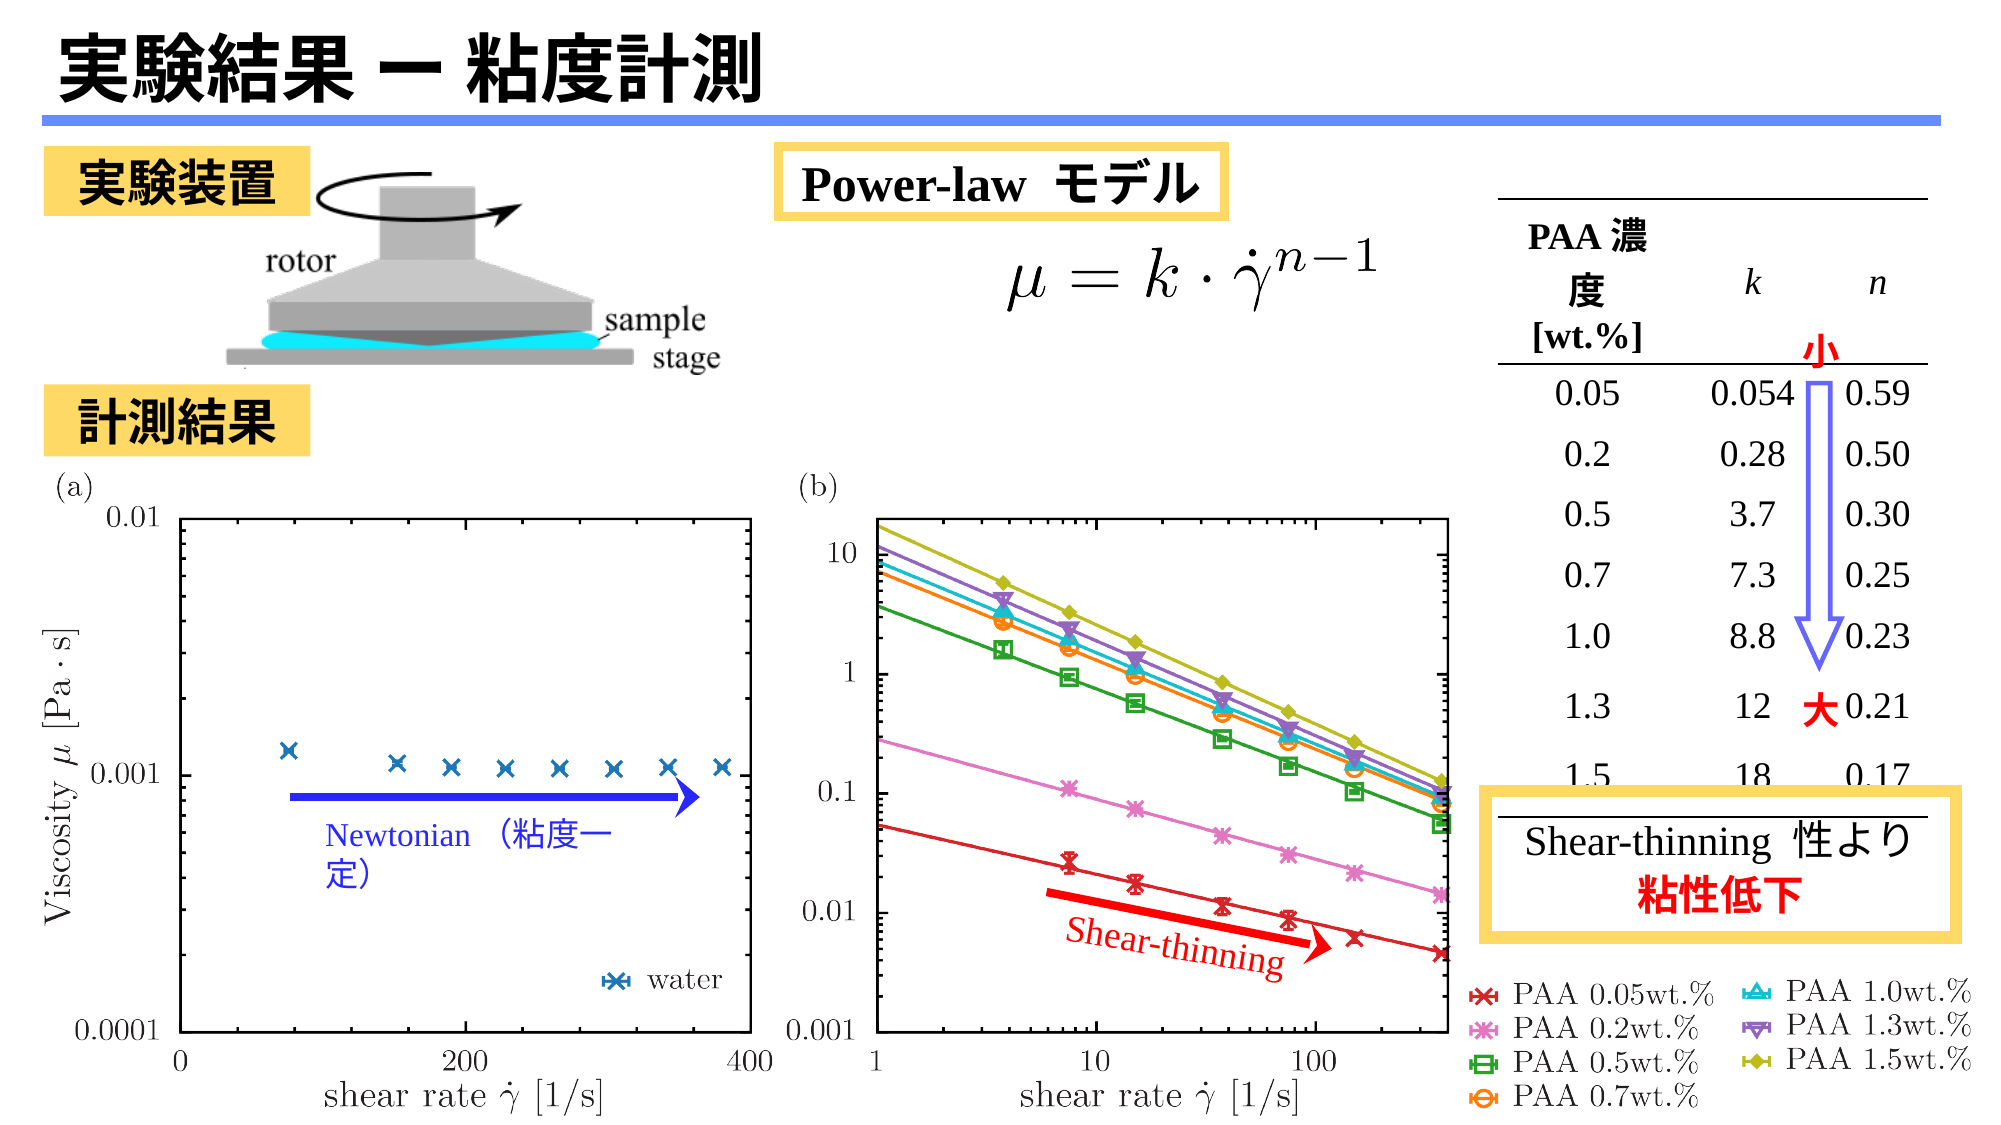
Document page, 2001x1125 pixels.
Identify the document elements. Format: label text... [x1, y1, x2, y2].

table_cell 0.7 [1498, 547, 1678, 608]
text_box 計測結果 [43, 383, 311, 457]
text_box Shear-thinning 性より 粘性低下 [1484, 790, 1957, 939]
table_cell 0.054 [1678, 365, 1828, 425]
text_box 実験装置 [43, 145, 311, 217]
table_cell 1.3 [1498, 677, 1678, 747]
table_cell 18 [1678, 747, 1828, 790]
picture [1006, 238, 1376, 312]
table_cell 12 [1678, 677, 1828, 747]
table_cell 0.23 [1828, 608, 1928, 677]
table_cell 7.3 [1678, 547, 1807, 608]
table_cell 0.21 [1828, 677, 1928, 747]
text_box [1046, 891, 1332, 949]
text_box [1795, 382, 1843, 669]
table_cell 0.05 [1498, 365, 1678, 425]
text_box 大 [1787, 679, 1855, 740]
table_cell 1.0 [1498, 608, 1678, 677]
table_header k [1678, 200, 1828, 363]
table_header PAA濃度 [wt.%] [1498, 200, 1678, 363]
table_cell 1.5 [1498, 747, 1678, 790]
table_cell 0.17 [1828, 747, 1928, 790]
table_cell 0.30 [1832, 486, 1928, 547]
text_box Power-law モデル [778, 146, 1226, 217]
picture [220, 172, 726, 377]
table_cell 0.50 [1832, 425, 1928, 486]
table_header n [1828, 200, 1928, 363]
table_cell 0.25 [1832, 547, 1928, 608]
table_cell 0.28 [1678, 425, 1807, 486]
table_cell 0.59 [1828, 365, 1928, 425]
text_box 小 [1787, 320, 1855, 380]
table_cell 8.8 [1678, 608, 1828, 677]
table_cell 0.5 [1498, 486, 1678, 547]
title 実験結果 ー 粘度計測 [41, 4, 1767, 141]
picture [0, 469, 2001, 1122]
table_cell 3.7 [1678, 486, 1807, 547]
table_cell 0.2 [1498, 425, 1678, 486]
